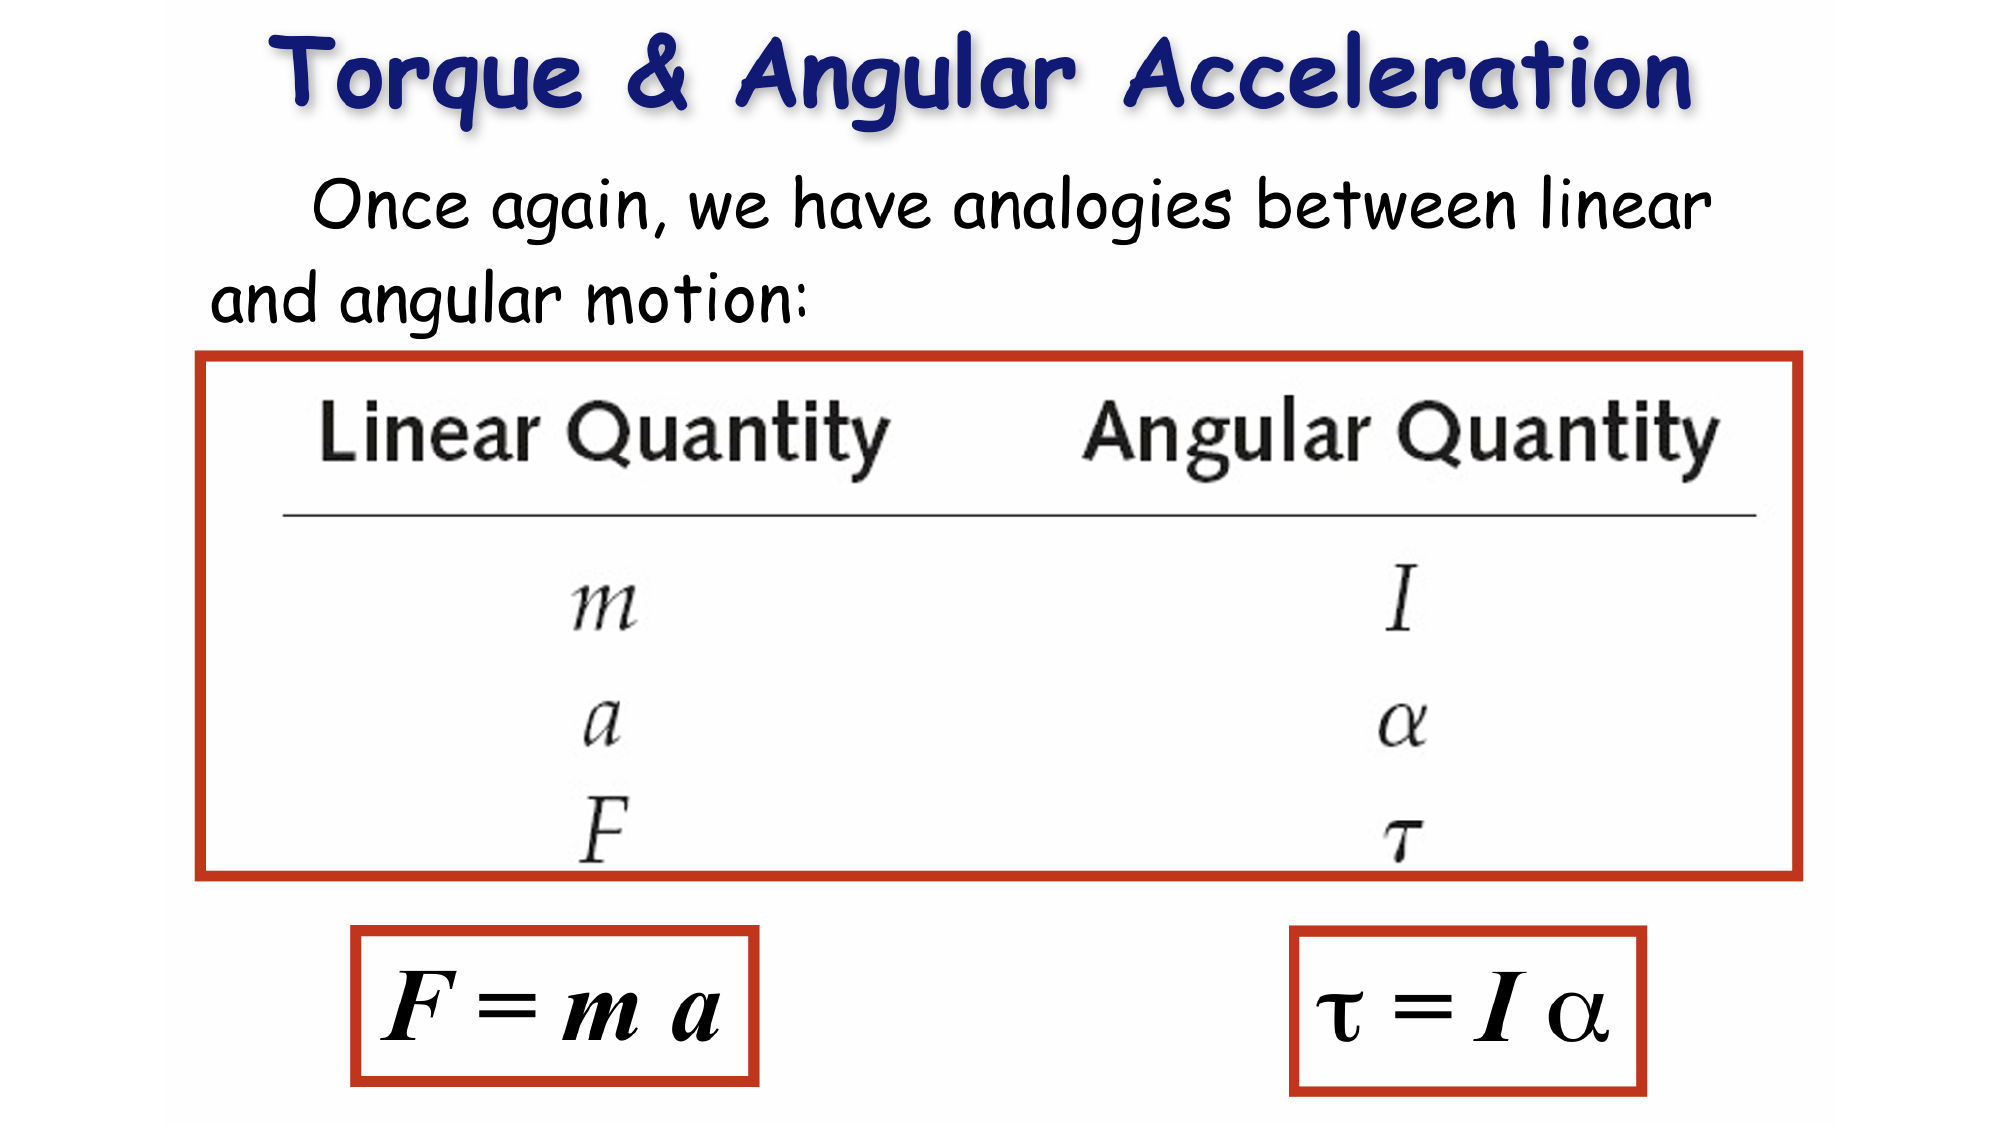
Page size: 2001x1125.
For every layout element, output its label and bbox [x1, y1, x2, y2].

picture [163, 0, 1837, 1125]
